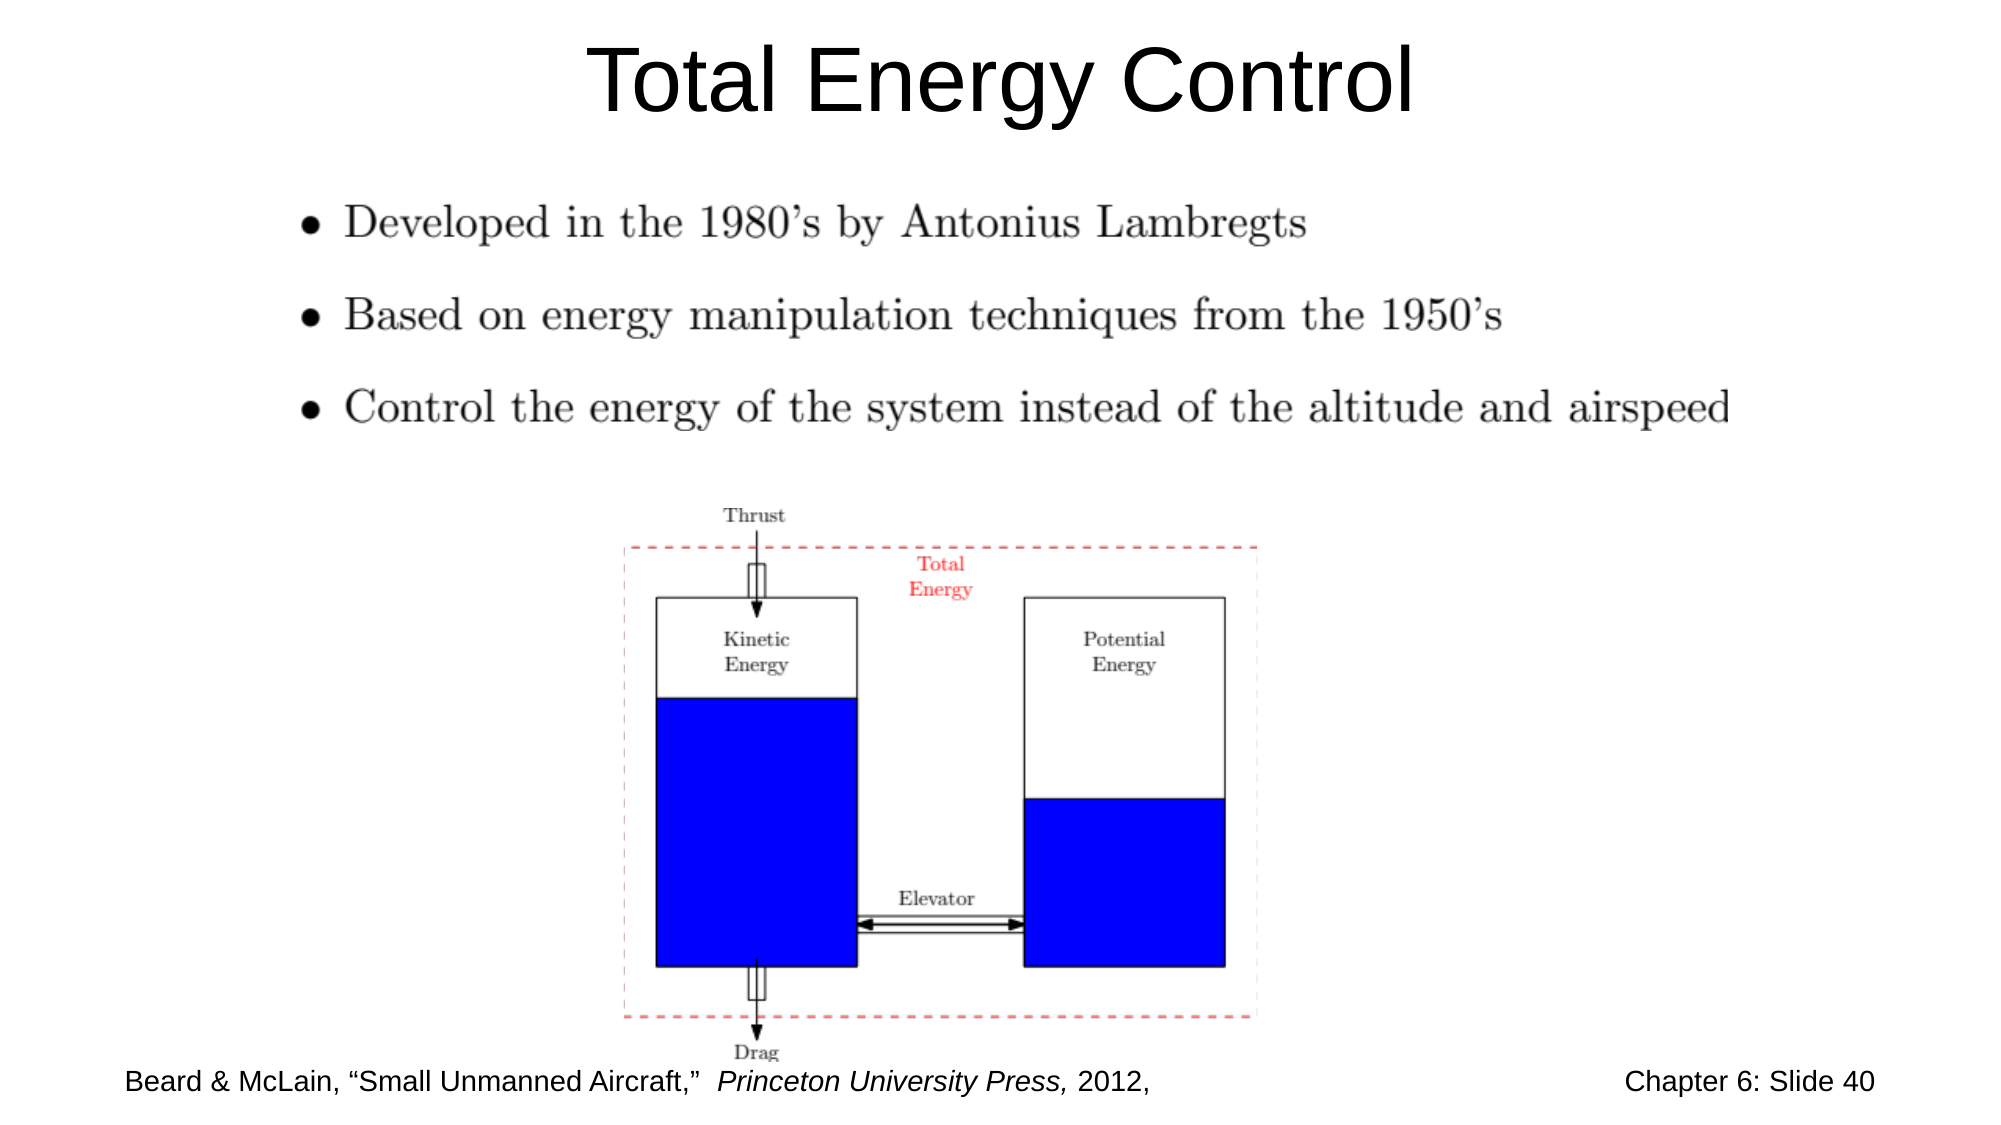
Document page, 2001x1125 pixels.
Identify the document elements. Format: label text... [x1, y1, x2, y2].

picture [300, 202, 1729, 431]
picture [623, 508, 1258, 1062]
text_box Total Energy Control [326, 25, 1677, 125]
